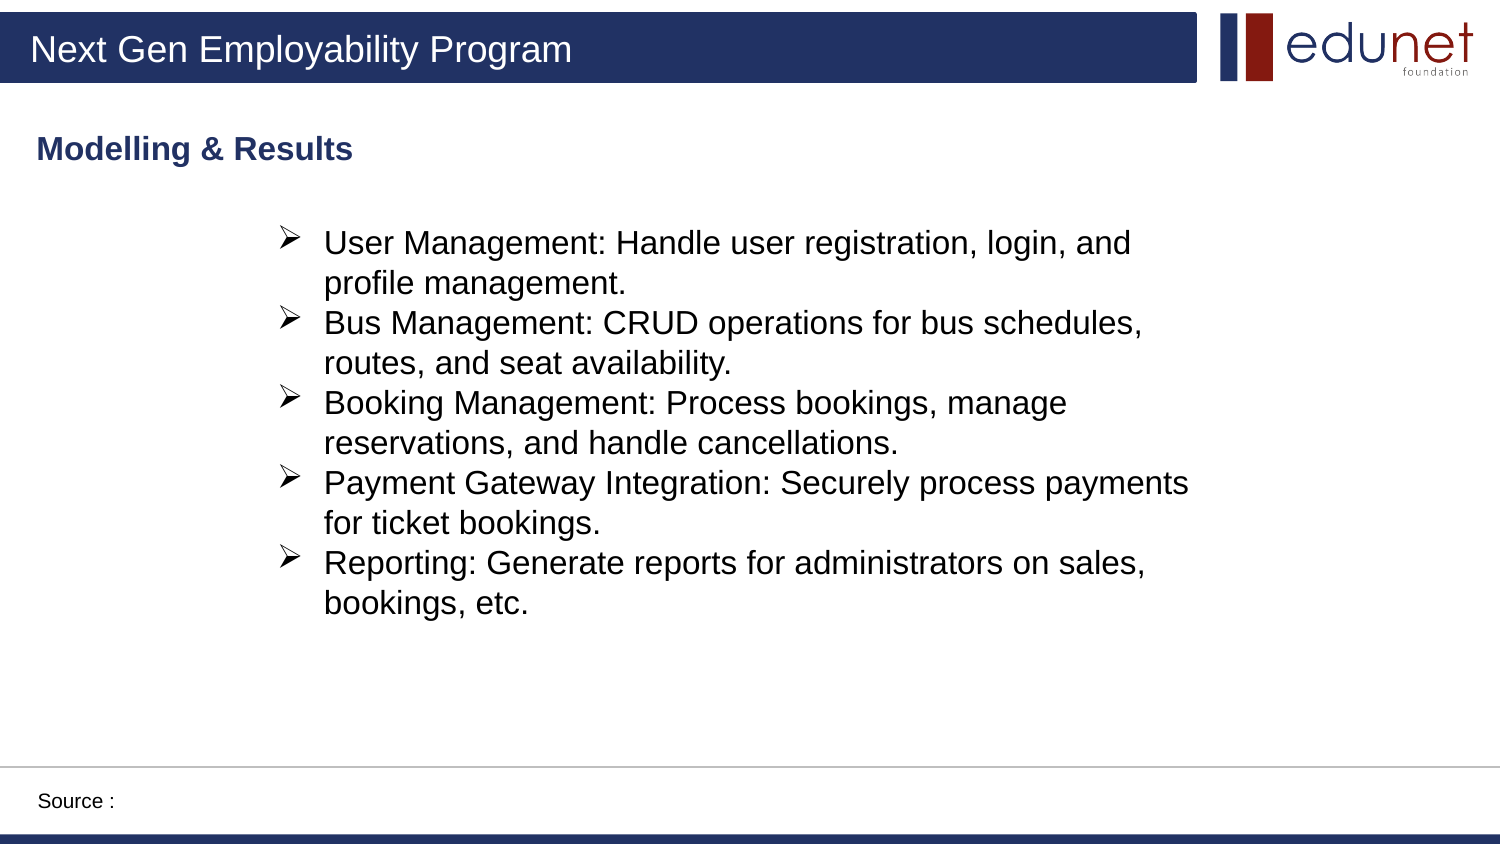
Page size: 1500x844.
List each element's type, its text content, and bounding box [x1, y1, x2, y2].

text_box User Management: Handle user registration, login, and profile management. Bus Management: CRUD operations for bus schedules, routes, and seat availability. Booking Management: Process bookings, manage reservations, and handle cancellations. Payment Gateway Integration: Securely process payments for ticket bookings. Reporting: Generate reports for administrators on sales, bookings, etc. [262, 214, 1232, 629]
picture [1279, 14, 1482, 83]
title Modelling & Results [21, 111, 504, 165]
text_box Source : [22, 776, 139, 826]
